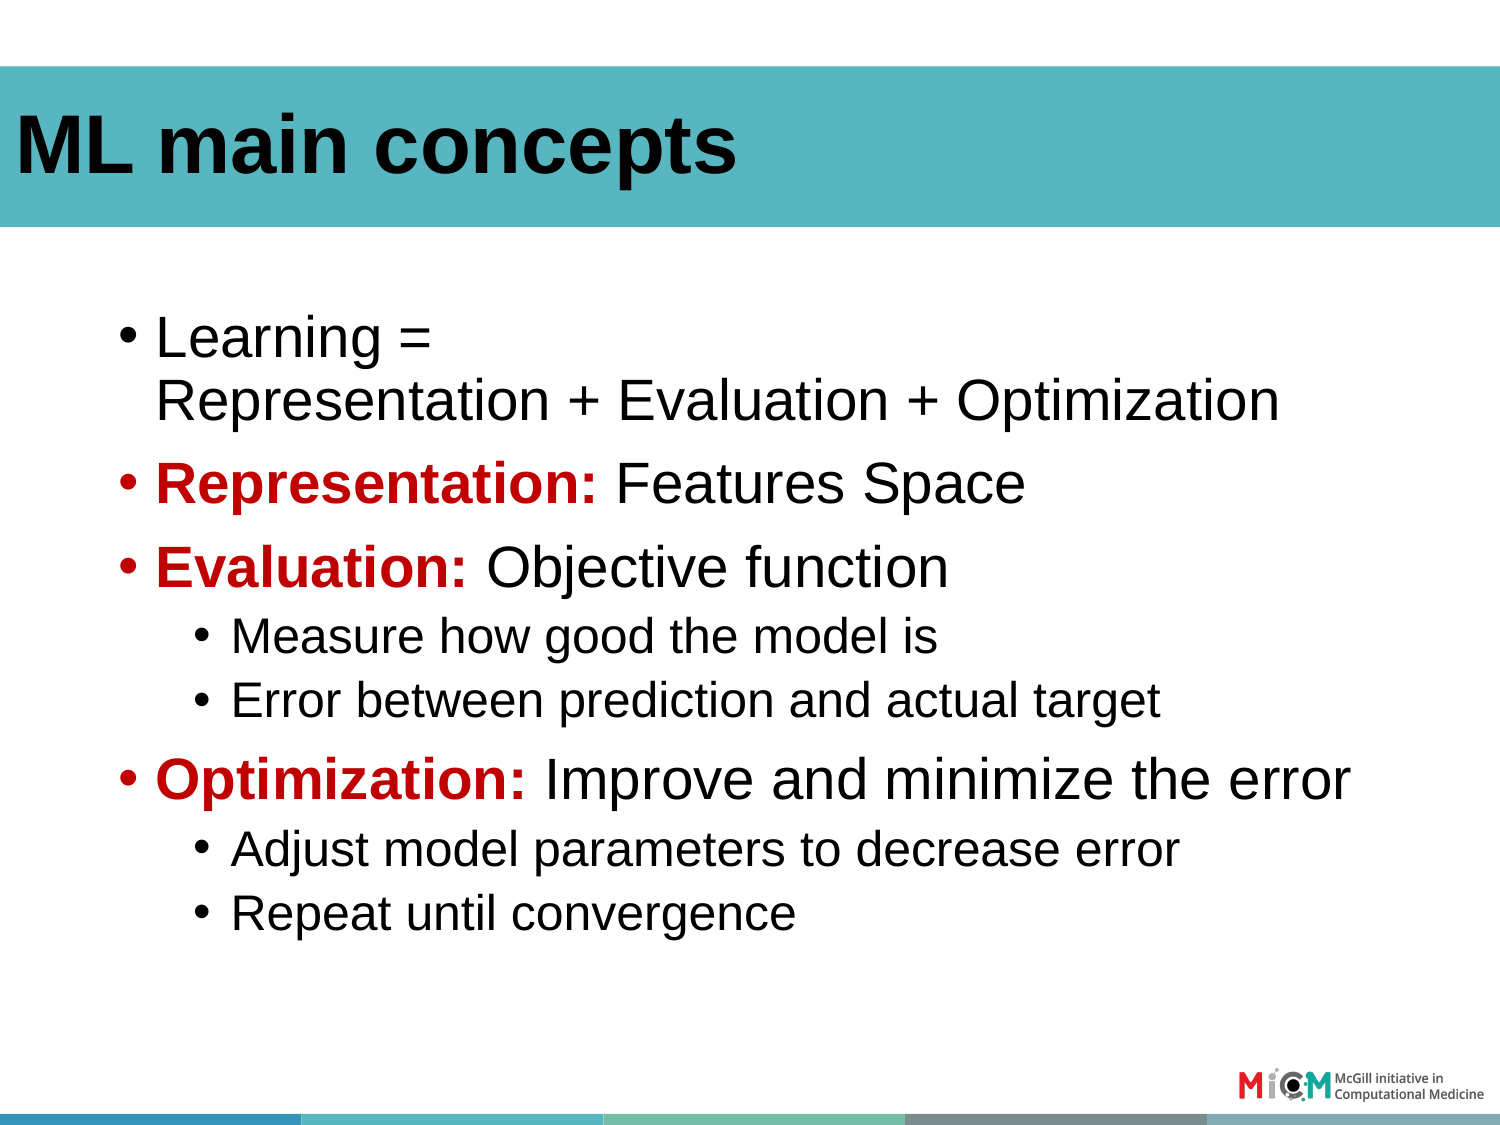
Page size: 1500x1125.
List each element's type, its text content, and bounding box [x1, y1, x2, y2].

picture [1211, 1051, 1500, 1122]
list Learning = Representation + Evaluation + Optimization Representation: Features Space Evaluation: Objective function Measure how good the model is Error between prediction and actual target Optimization: Improve and minimize the error Adjust model parameters to decrease error Repeat until convergence [103, 299, 1483, 1014]
text_box ML main concepts [0, 66, 1500, 228]
